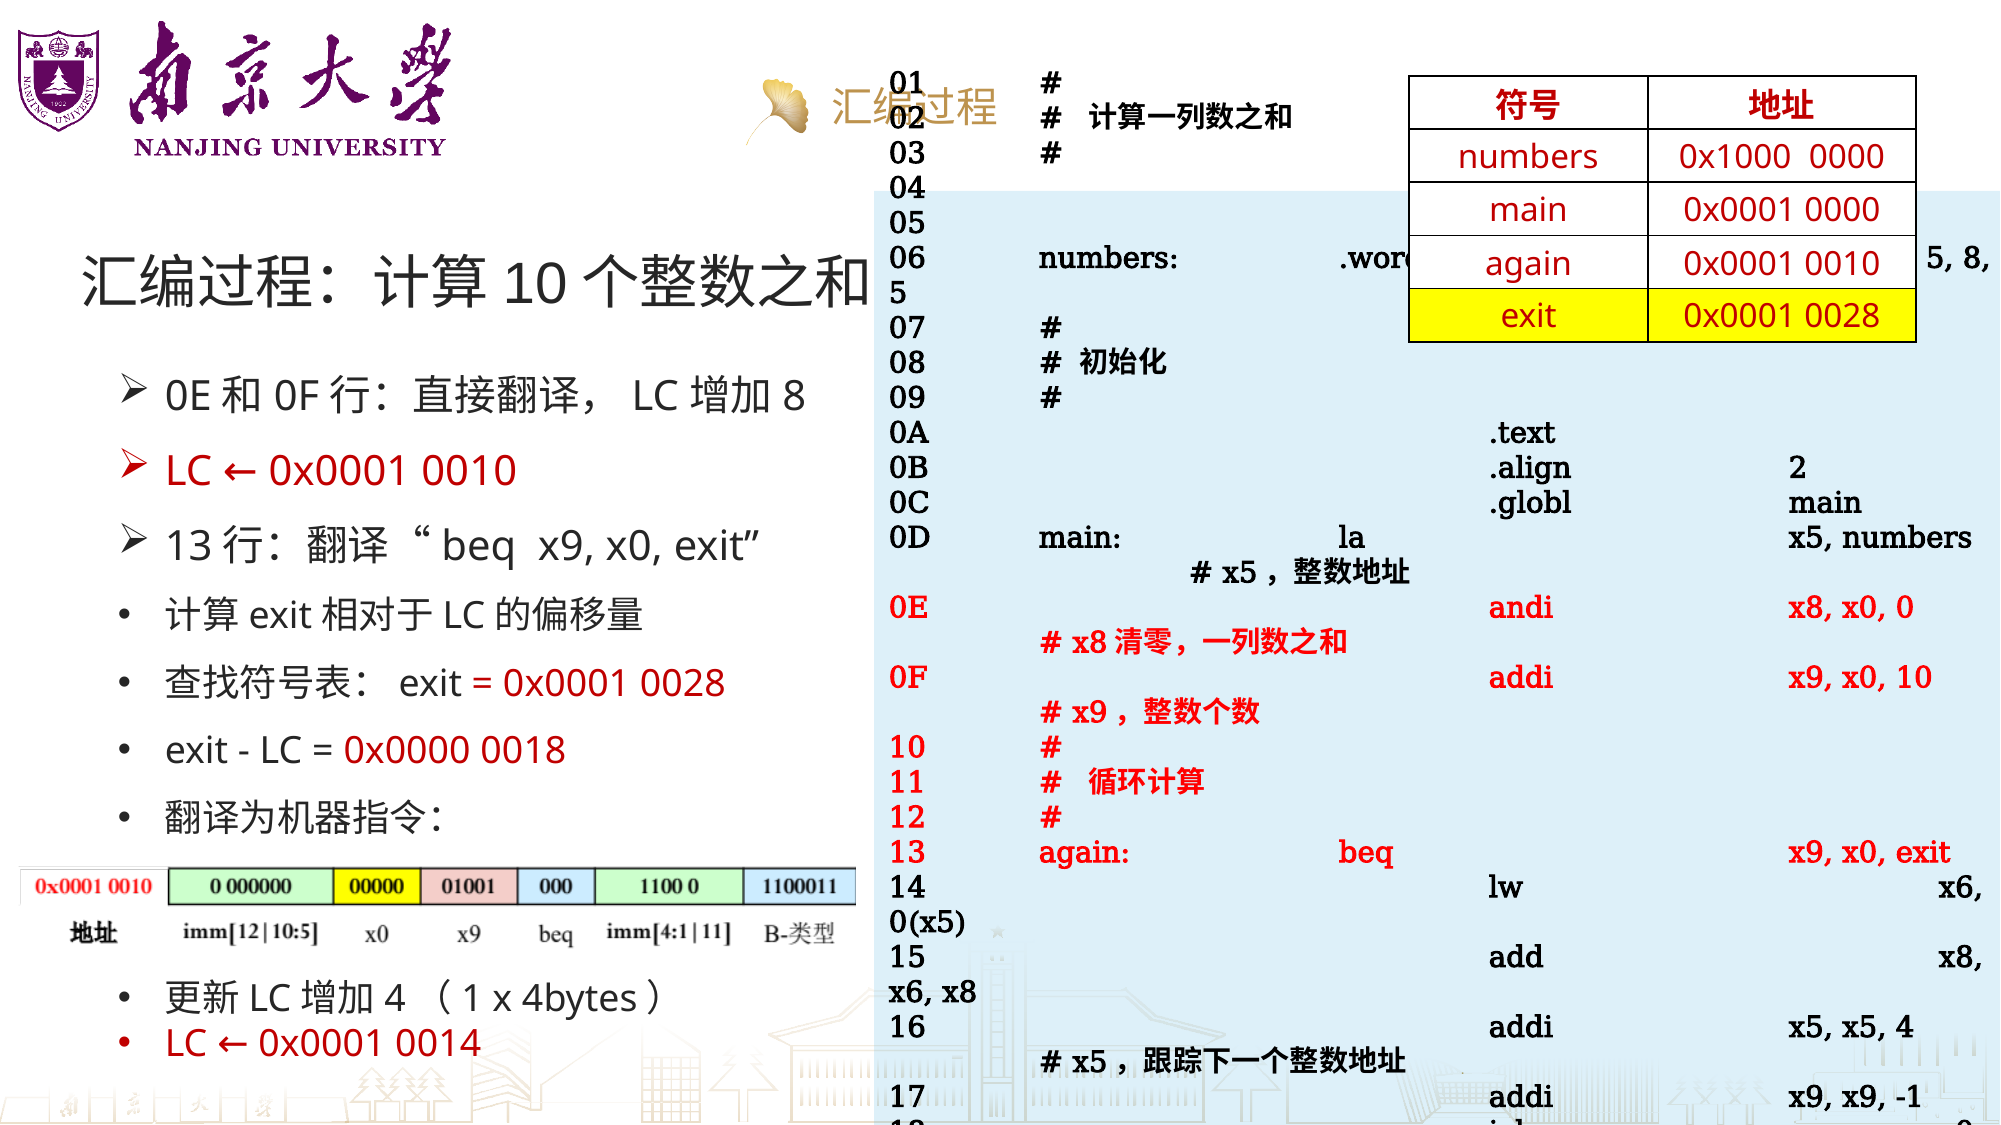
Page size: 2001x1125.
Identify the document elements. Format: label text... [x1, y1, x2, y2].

table_cell 0x0001 0028 [1649, 289, 1915, 341]
table_cell numbers [1410, 130, 1647, 181]
picture [18, 863, 856, 960]
picture [18, 21, 451, 160]
table_cell main [1410, 183, 1647, 235]
table_cell 0x1000 0000 [1649, 130, 1915, 181]
text_box 汇编过程 [816, 73, 874, 139]
table_cell 0x0001 0010 [1649, 236, 1915, 288]
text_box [66, 220, 1082, 1079]
table_header 地址 [1649, 77, 1915, 128]
table_header 符号 [1410, 77, 1647, 128]
text_box 01 # 02 # 计算一列数之和 03 # 04 .data 05 .align 2 06 numbers: .word 6, 3, 4, 6, 8, -2, 45, 5, 8, 5 07 # 08 # 初始化 09 # 0A .text 0B .align 2 0C .globl main 0D main: la x5, numbers # x5，整数地址 0E andi x8, x0, 0 # x8清零，一列数之和 0F addi x9, x0, 10 # x9，整数个数 10 # 11 # 循环计算 12 # 13 again: beq x9, x0, exit 14 lw x6, 0(x5) 15 add x8, x6, x8 16 addi x5, x5, 4 # x5，跟踪下一个整数地址 17 addi x9, x9, -1 18 jal x0, again 19 exit: ...... #下一个任务 [874, 56, 2000, 1125]
table_cell 0x0001 0000 [1649, 183, 1915, 235]
table_cell exit [1410, 289, 1647, 341]
table_cell again [1410, 236, 1647, 288]
picture [731, 64, 830, 169]
